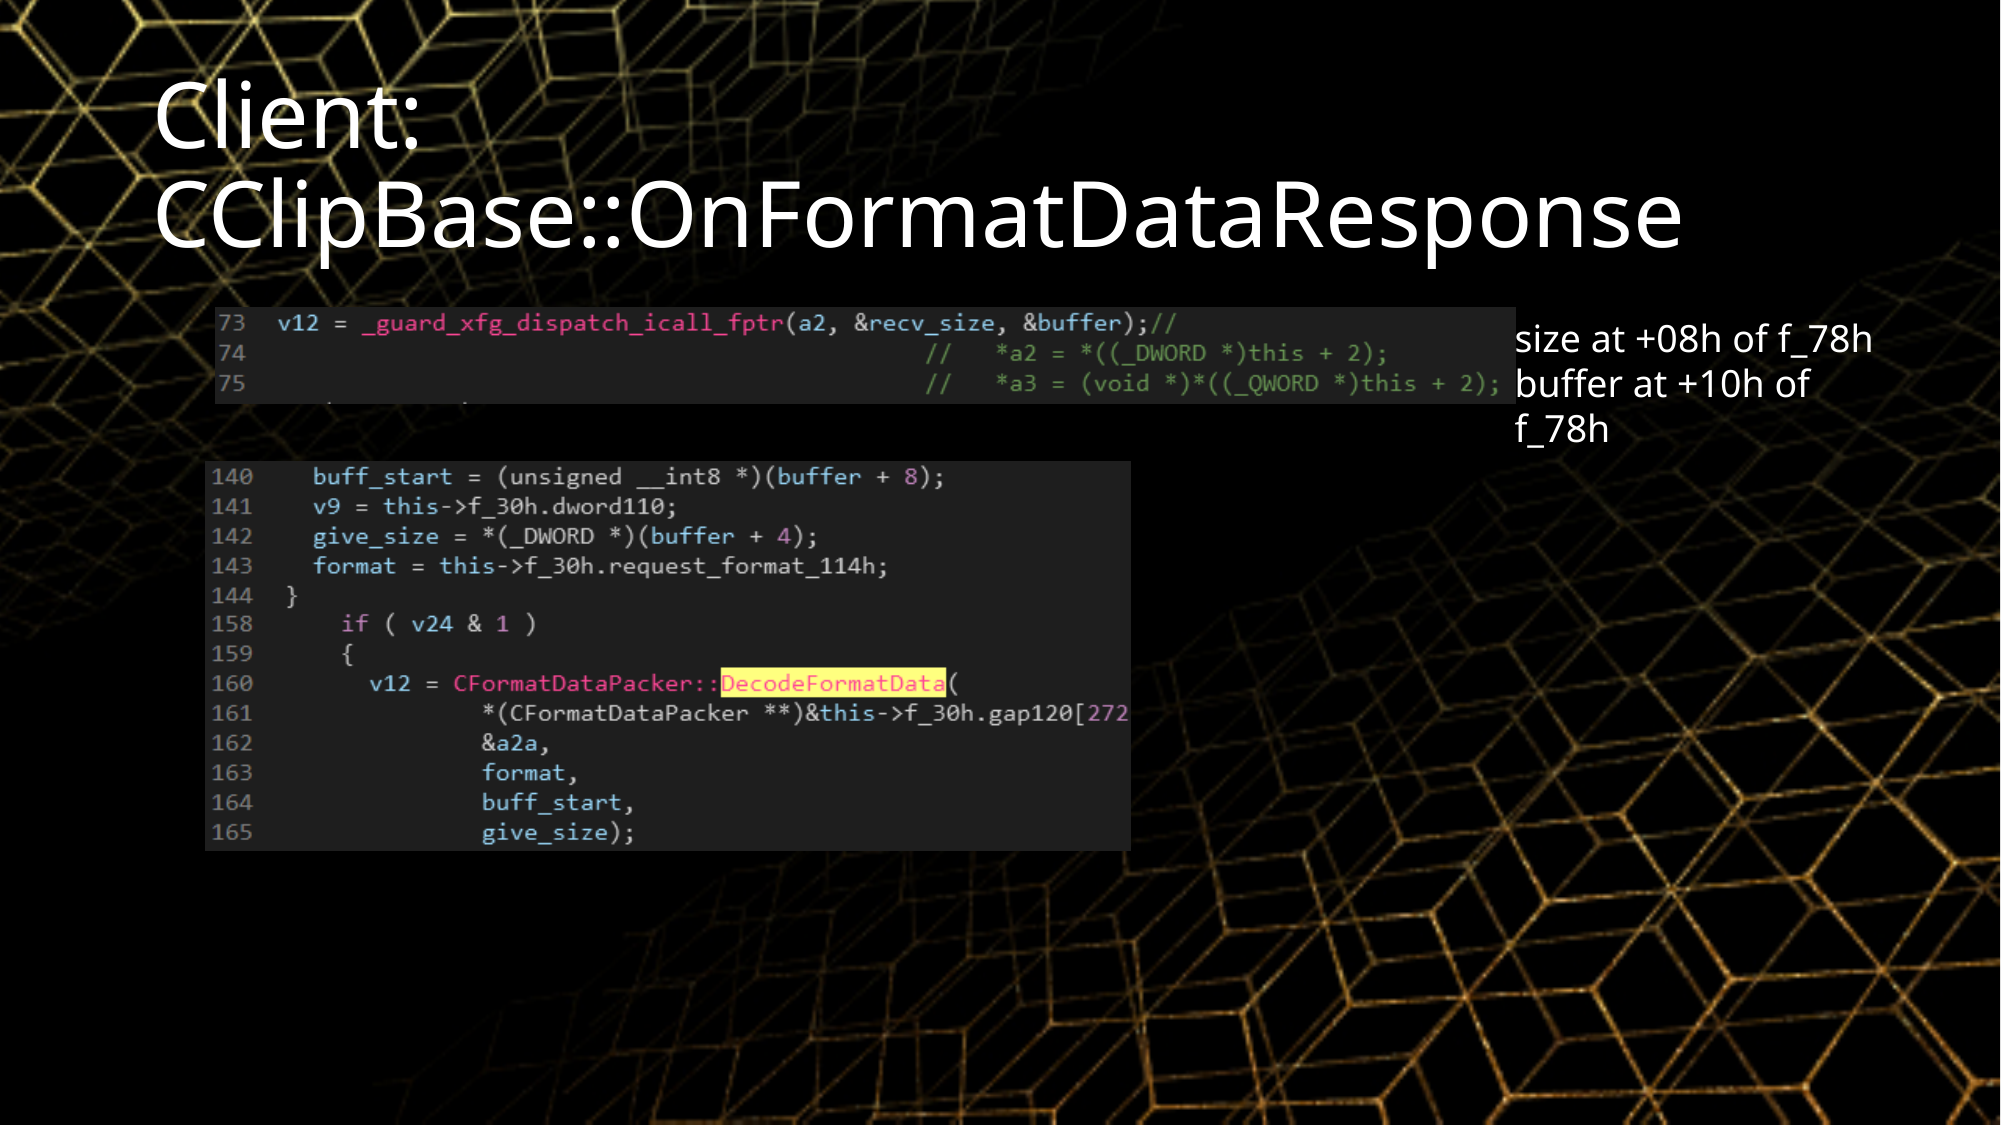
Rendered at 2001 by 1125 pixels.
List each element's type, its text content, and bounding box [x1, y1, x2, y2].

text_box size at +08h of f_78h buffer at +10h of f_78h [1499, 307, 1912, 458]
picture [0, 0, 2001, 1125]
title Client: CClipBase::OnFormatDataResponse [137, 59, 1863, 278]
